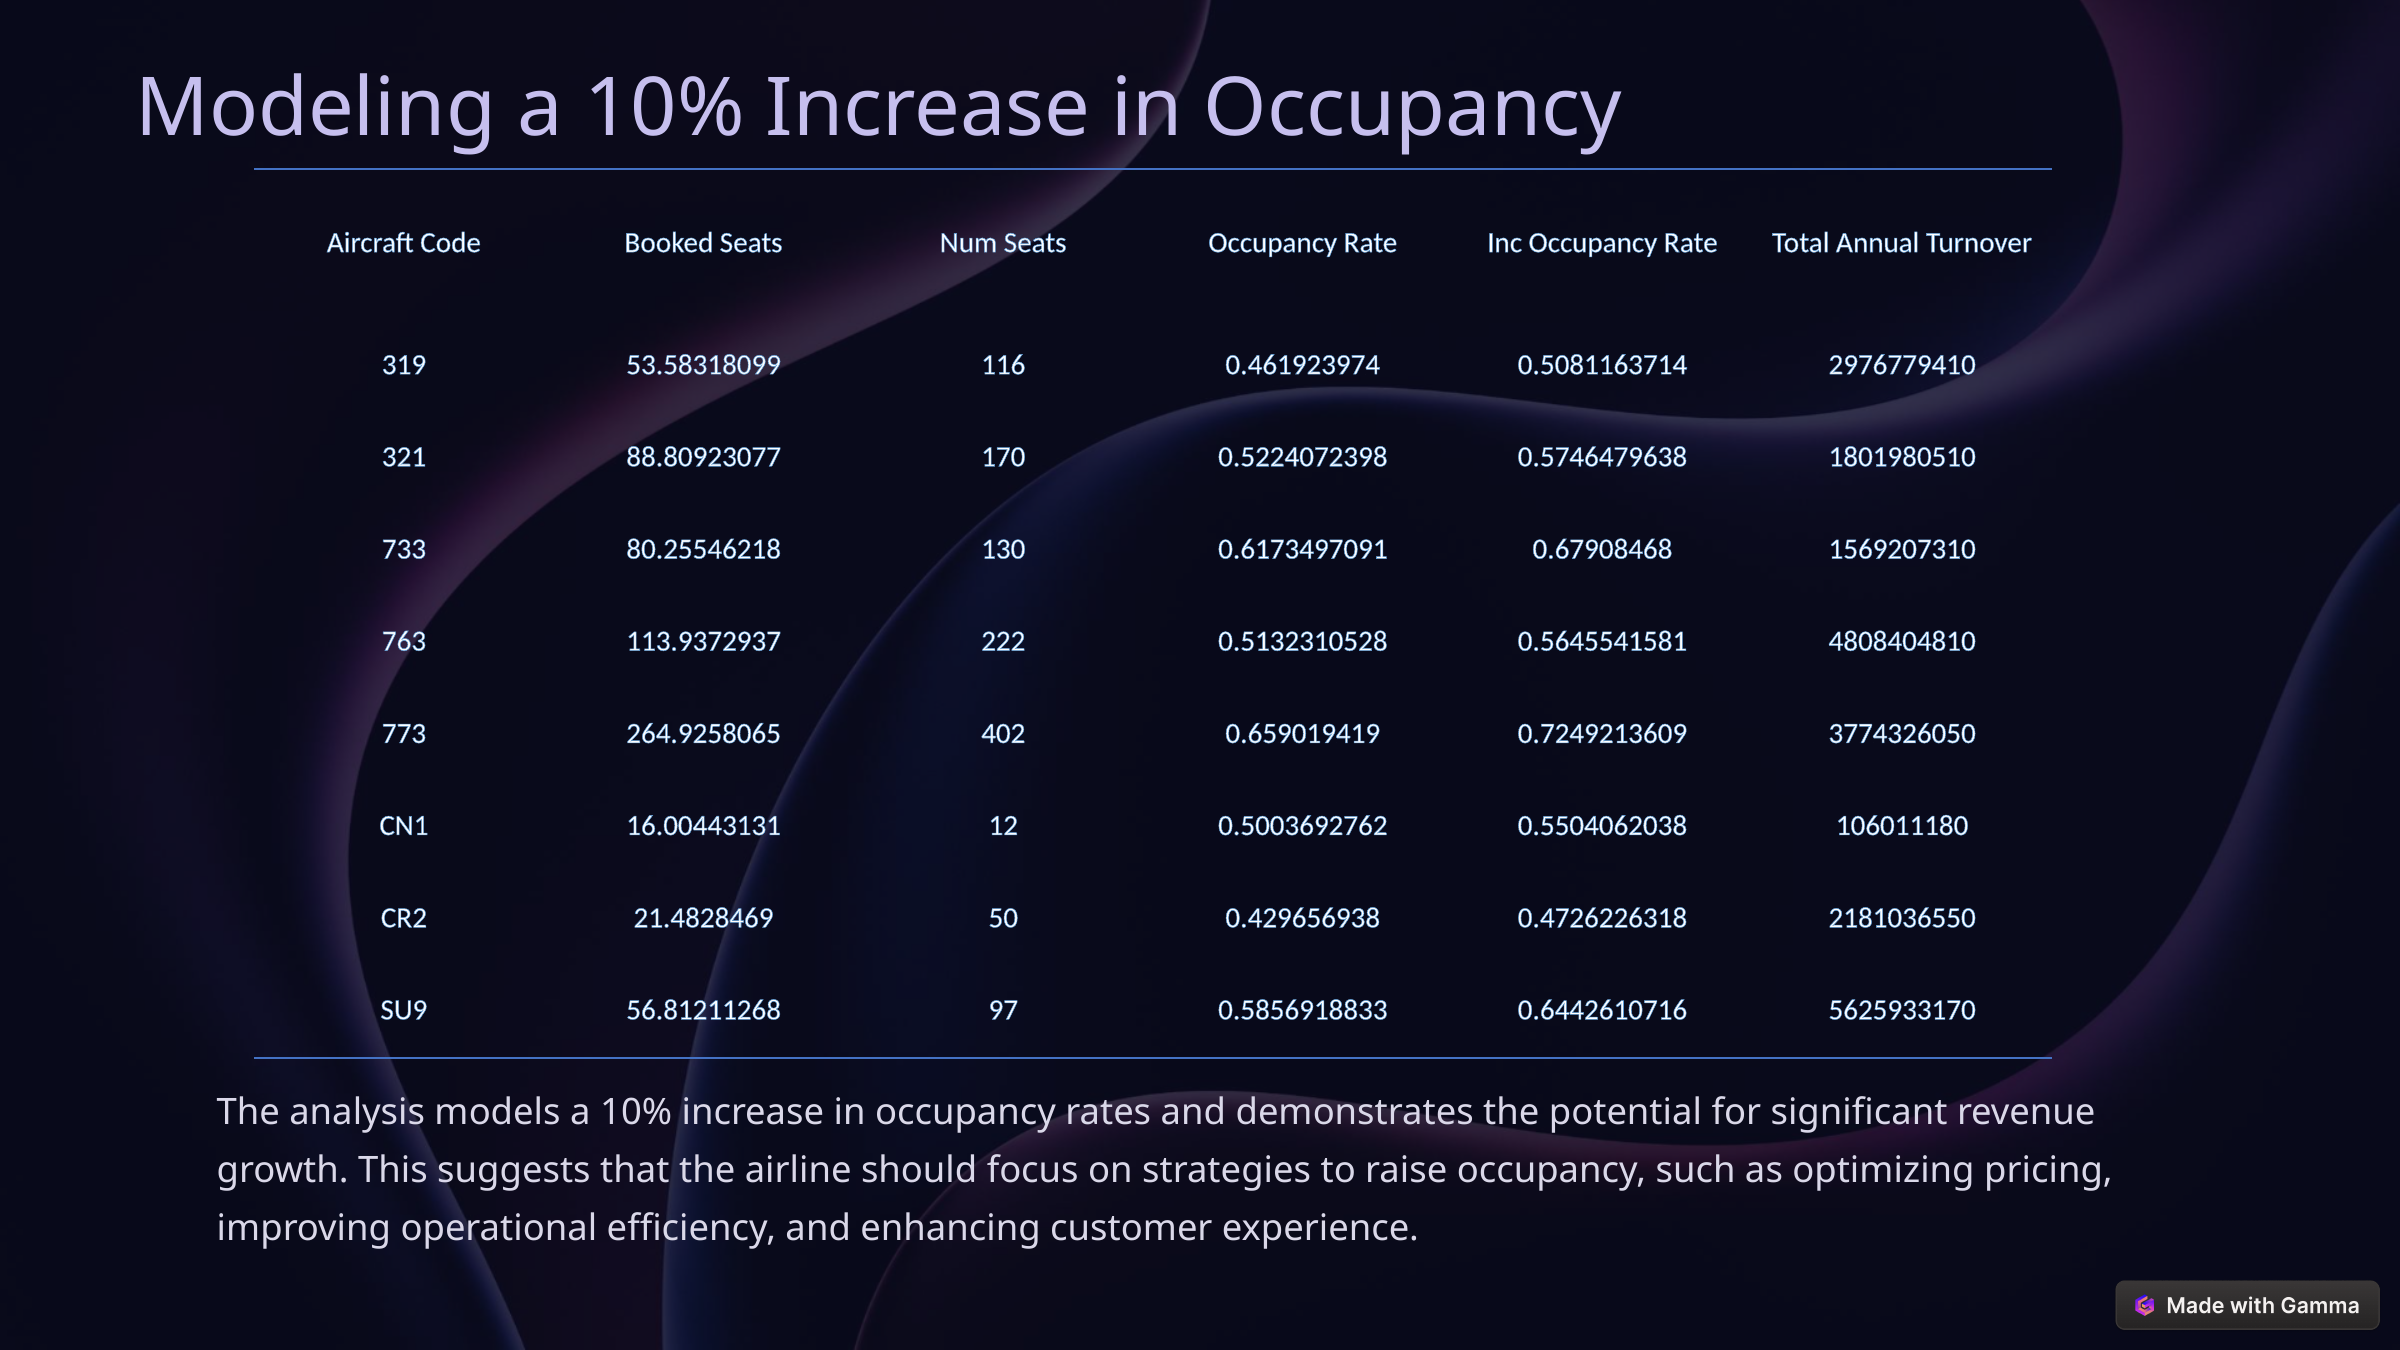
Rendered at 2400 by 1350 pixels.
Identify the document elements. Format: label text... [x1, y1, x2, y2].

table_cell 1569207310 [1752, 505, 2052, 597]
table_cell 0.5504062038 [1453, 782, 1752, 874]
table_cell 170 [853, 413, 1153, 505]
table_cell 0.67908468 [1453, 505, 1752, 597]
table_cell 80.25546218 [554, 505, 853, 597]
table_header Total Annual Turnover [1752, 170, 2052, 321]
table_cell 763 [254, 597, 554, 689]
table_cell SU9 [254, 966, 554, 1057]
table_cell 0.5746479638 [1453, 413, 1752, 505]
table_cell 2181036550 [1752, 874, 2052, 966]
table_cell 0.5224072398 [1153, 413, 1453, 505]
table_cell 0.7249213609 [1453, 689, 1752, 782]
table_header Booked Seats [554, 170, 853, 321]
table_cell 4808404810 [1752, 597, 2052, 689]
table_header Occupancy Rate [1153, 170, 1453, 321]
table_cell 0.461923974 [1153, 321, 1453, 413]
table_cell 0.4726226318 [1453, 874, 1752, 966]
table_cell 16.00443131 [554, 782, 853, 874]
table_cell 0.5003692762 [1153, 782, 1453, 874]
table_cell 773 [254, 689, 554, 782]
table_cell 402 [853, 689, 1153, 782]
table_header Aircraft Code [254, 170, 554, 321]
table_cell 0.5081163714 [1453, 321, 1752, 413]
table_cell 88.80923077 [554, 413, 853, 505]
table_cell 3774326050 [1752, 689, 2052, 782]
table_cell 0.5645541581 [1453, 597, 1752, 689]
table_cell 1801980510 [1752, 413, 2052, 505]
table_cell 56.81211268 [554, 966, 853, 1057]
table_cell 0.6442610716 [1453, 966, 1752, 1057]
text_box Modeling a 10% Increase in Occupancy [135, 50, 1698, 153]
picture [2106, 1271, 2389, 1339]
text_box The analysis models a 10% increase in occupancy rates and demonstrates the potential for significant revenue growth. This suggests that the airline should focus on strategies to raise occupancy, such as optimizing pricing, improving operational efficiency, and enhancing customer experience. [216, 1073, 2184, 1249]
table_cell 106011180 [1752, 782, 2052, 874]
table_cell 50 [853, 874, 1153, 966]
table_cell 12 [853, 782, 1153, 874]
table_cell CR2 [254, 874, 554, 966]
table_cell 0.5132310528 [1153, 597, 1453, 689]
table_cell 97 [853, 966, 1153, 1057]
table_cell 130 [853, 505, 1153, 597]
table_cell 53.58318099 [554, 321, 853, 413]
table_cell 0.429656938 [1153, 874, 1453, 966]
table_cell 21.4828469 [554, 874, 853, 966]
table_cell 222 [853, 597, 1153, 689]
table_cell 116 [853, 321, 1153, 413]
table_cell 733 [254, 505, 554, 597]
table_cell 2976779410 [1752, 321, 2052, 413]
table_cell 321 [254, 413, 554, 505]
table_header Inc Occupancy Rate [1453, 170, 1752, 321]
table_header Num Seats [853, 170, 1153, 321]
table_cell 264.9258065 [554, 689, 853, 782]
table_cell 113.9372937 [554, 597, 853, 689]
table_cell 5625933170 [1752, 966, 2052, 1057]
table_cell 0.659019419 [1153, 689, 1453, 782]
table_cell 319 [254, 321, 554, 413]
table_cell CN1 [254, 782, 554, 874]
table_cell 0.6173497091 [1153, 505, 1453, 597]
table_cell 0.5856918833 [1153, 966, 1453, 1057]
